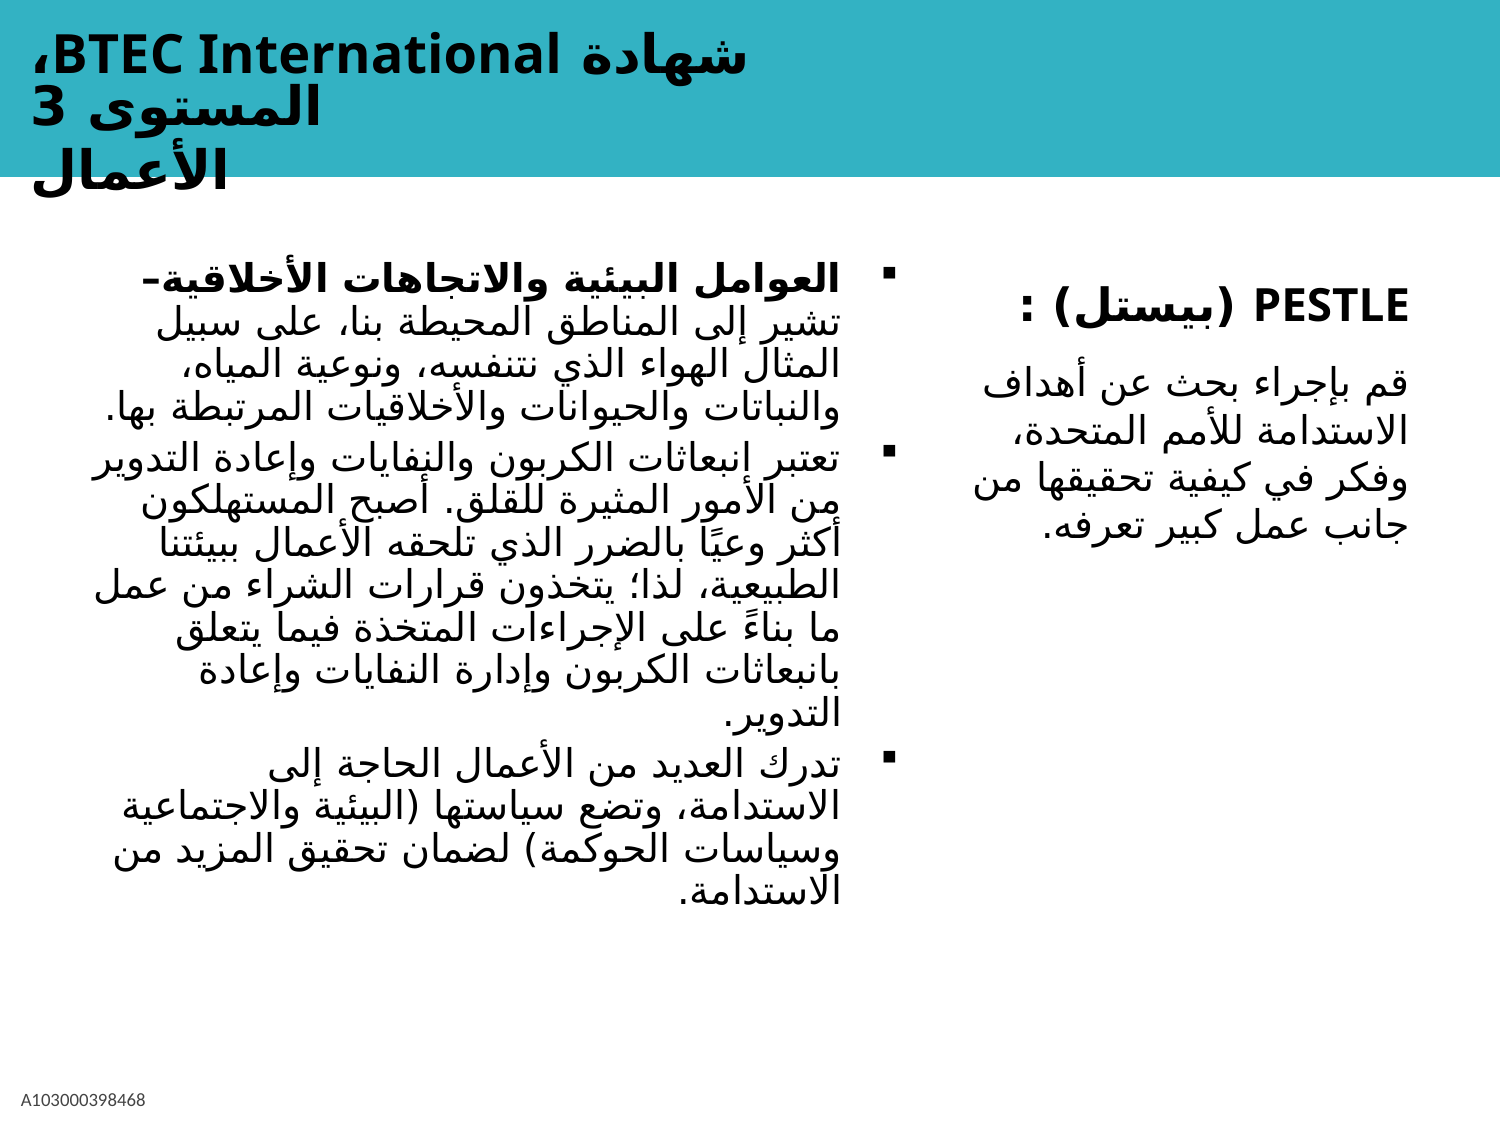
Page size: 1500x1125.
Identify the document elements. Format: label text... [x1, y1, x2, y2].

text_box A103000398468 [5, 1083, 183, 1119]
text_box قم بإجراء بحث عن أهداف الاستدامة للأمم المتحدة، وفكر في كيفية تحقيقها من جانب عمل كبير تعرفه. [931, 349, 1425, 1005]
title PESTLE (بيستل) : [931, 255, 1425, 338]
picture [0, 0, 1500, 177]
list العوامل البيئية والاتجاهات الأخلاقية– تشير إلى المناطق المحيطة بنا، على سبيل المثال الهواء الذي نتنفسه، ونوعية المياه، والنباتات والحيوانات والأخلاقيات المرتبطة بها. تعتبر انبعاثات الكربون والنفايات وإعادة التدوير من الأمور المثيرة للقلق. أصبح المستهلكون أكثر وعيًا بالضرر الذي تلحقه الأعمال ببيئتنا الطبيعية، لذا؛ يتخذون قرارات الشراء من عمل ما بناءً على الإجراءات المتخذة فيما يتعلق بانبعاثات الكربون وإدارة النفايات وإعادة التدوير. تدرك العديد من الأعمال الحاجة إلى الاستدامة، وتضع سياستها (البيئية والاجتماعية وسياسات الحوكمة) لضمان تحقيق المزيد من الاستدامة. [75, 196, 914, 982]
